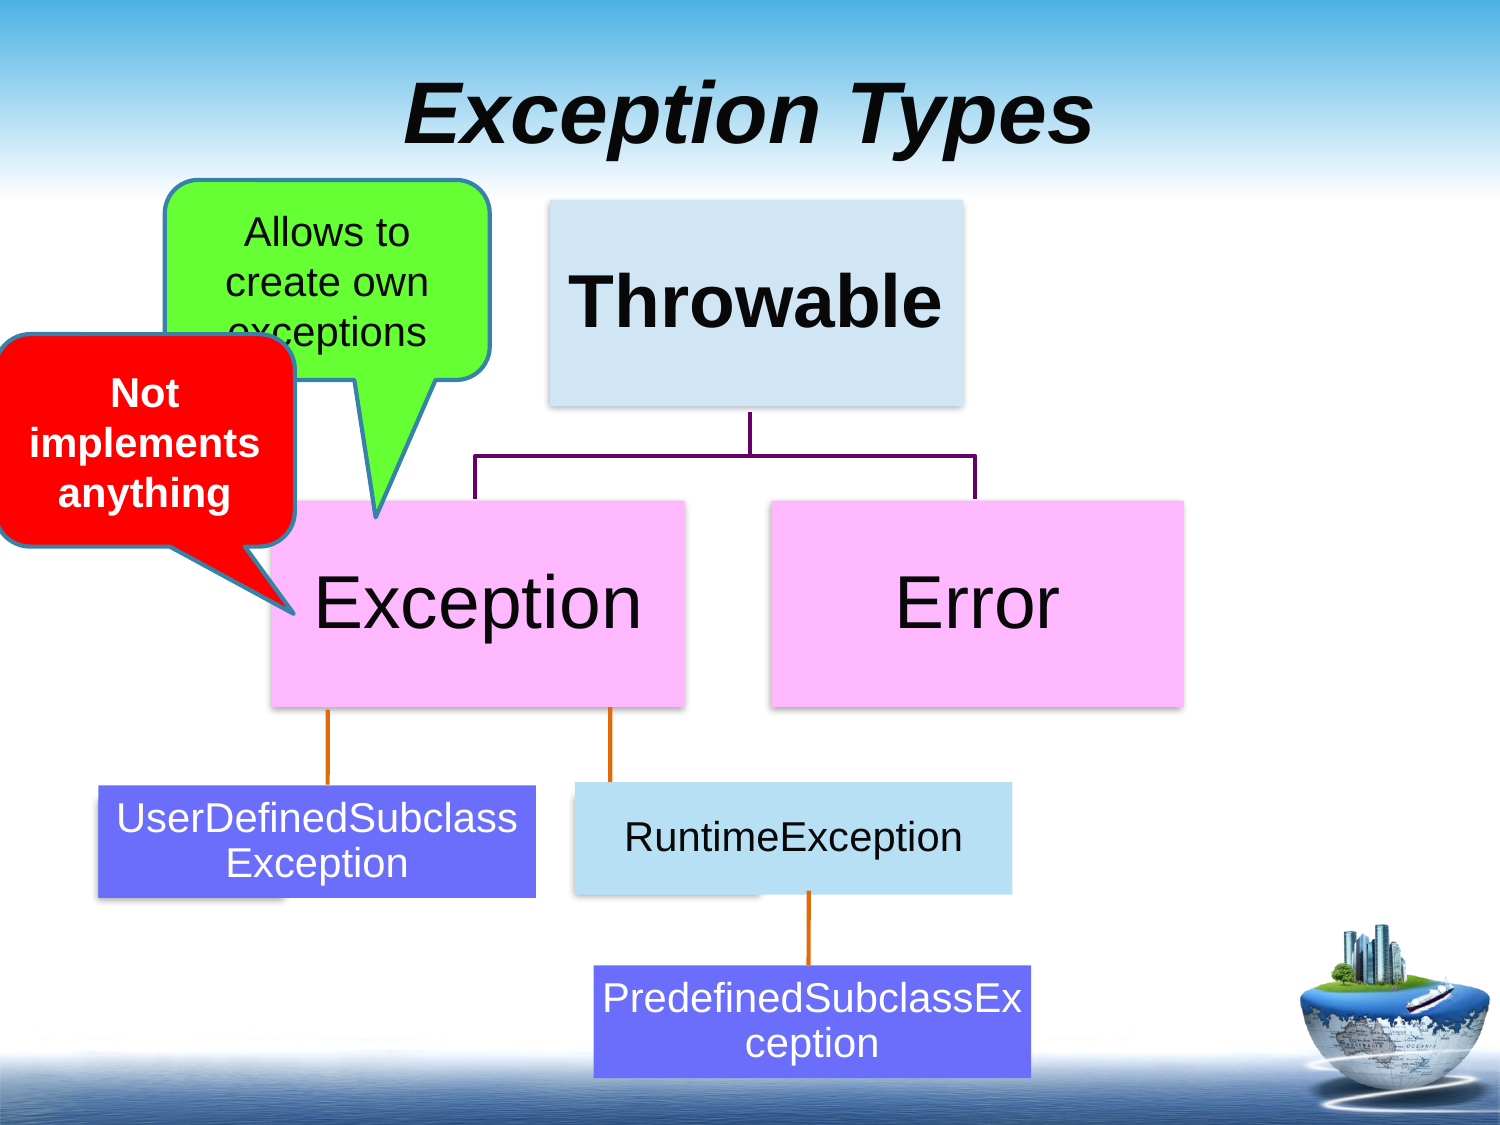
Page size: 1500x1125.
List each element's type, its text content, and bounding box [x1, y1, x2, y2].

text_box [98, 784, 537, 899]
title Exception Types [75, 37, 1425, 180]
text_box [549, 199, 964, 407]
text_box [271, 500, 685, 708]
text_box [752, 416, 977, 498]
text_box [473, 416, 752, 498]
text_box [771, 500, 1185, 708]
text_box Allows to create own exceptions [162, 177, 492, 499]
picture [0, 920, 1500, 1125]
text_box Not implements anything [0, 331, 297, 602]
text_box PredefinedSubclassException [593, 965, 1032, 1079]
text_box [574, 781, 1013, 895]
